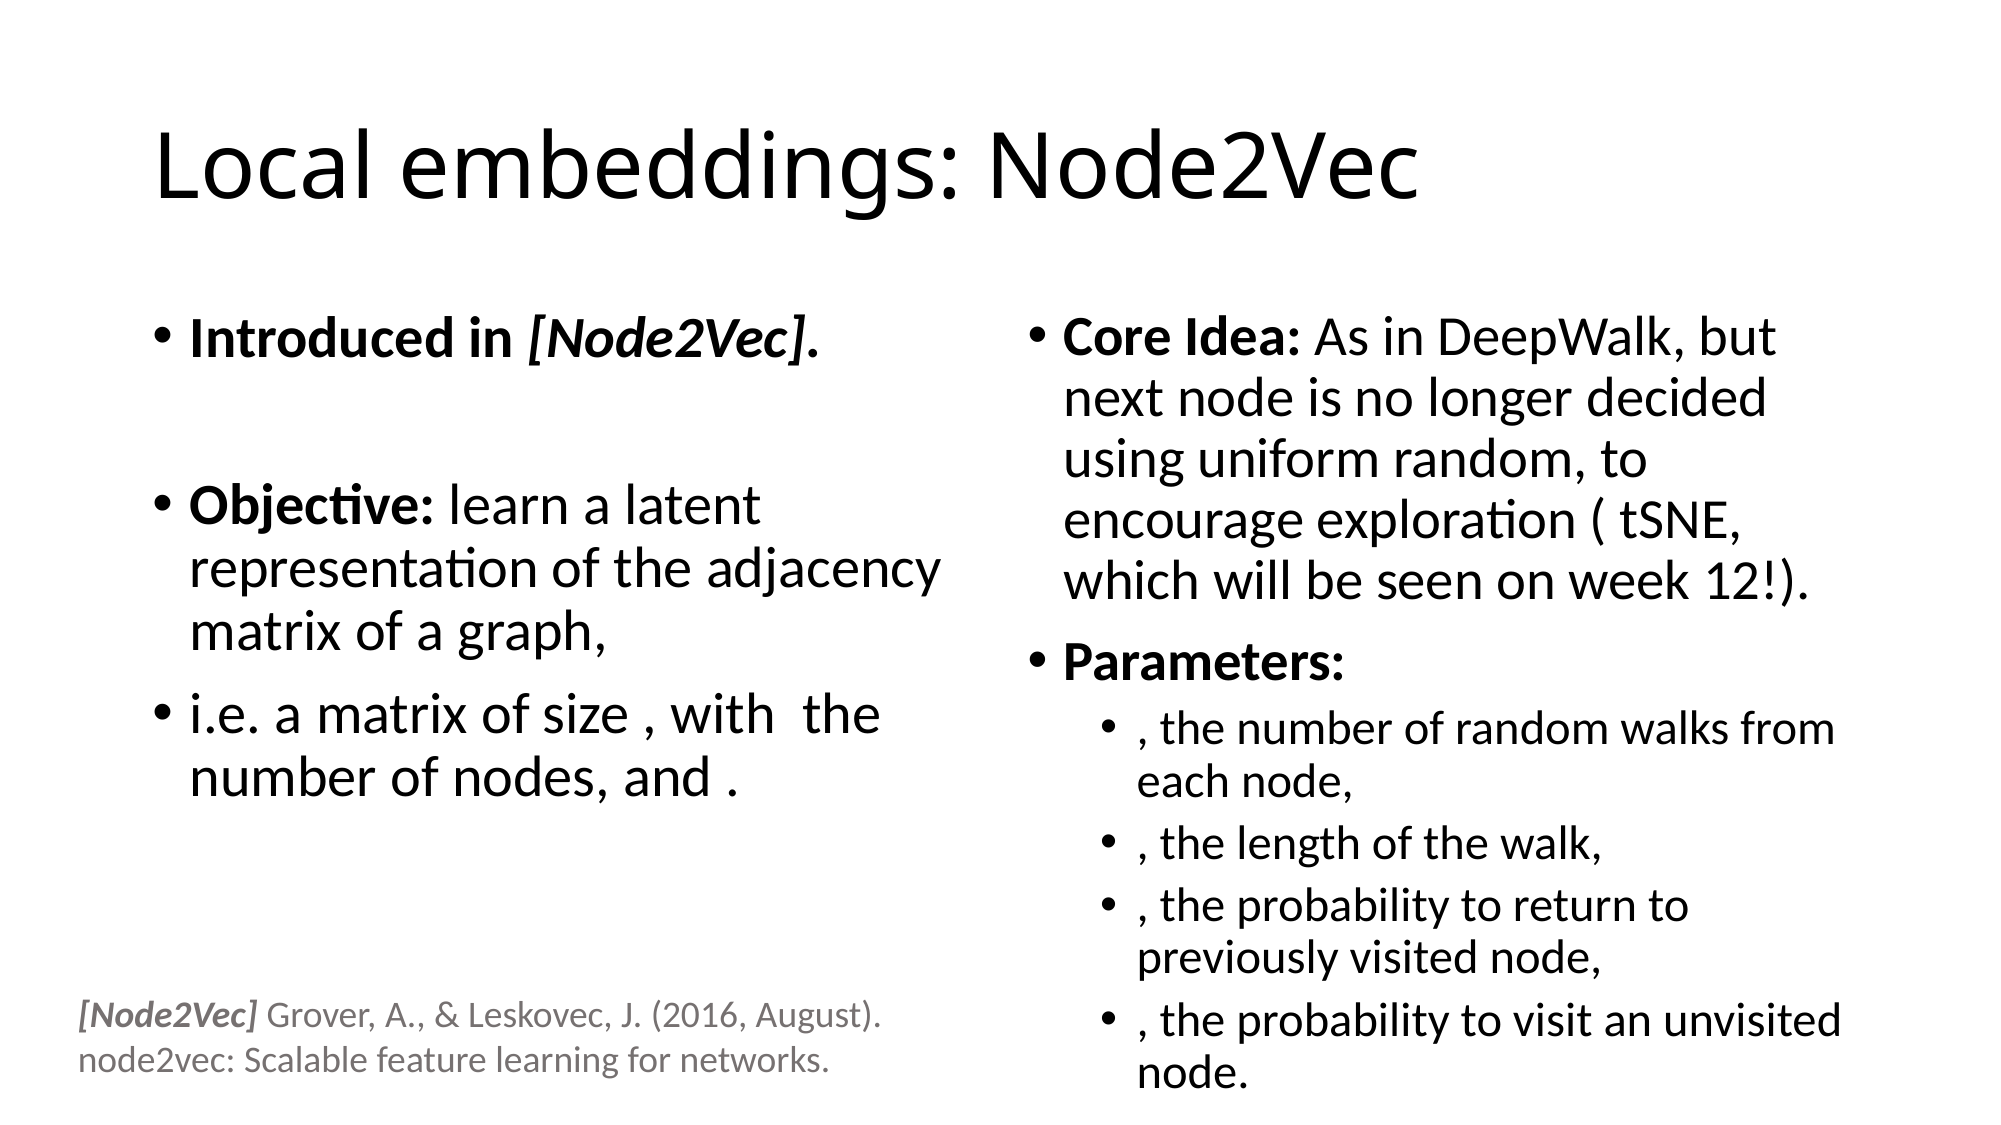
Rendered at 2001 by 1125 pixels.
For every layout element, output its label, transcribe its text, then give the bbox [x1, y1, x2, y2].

title Local embeddings: Node2Vec [137, 59, 1863, 278]
text_box [Node2Vec] Grover, A., & Leskovec, J. (2016, August). node2vec: Scalable feature learning for networks. [63, 982, 936, 1088]
